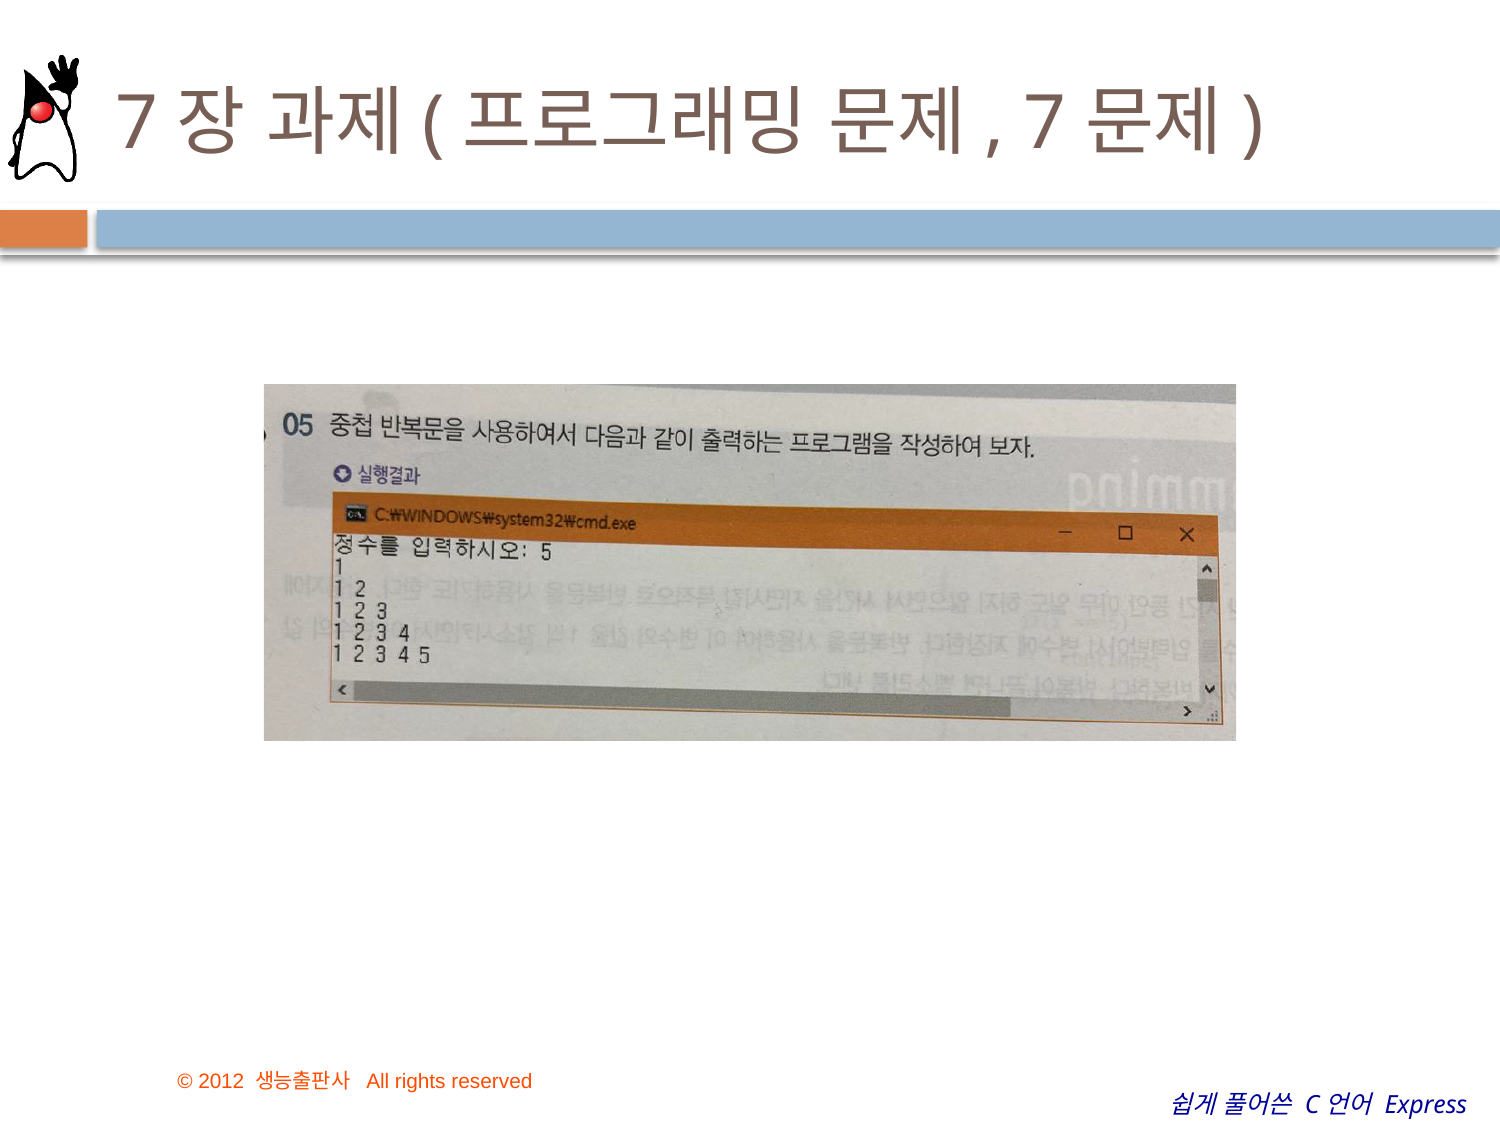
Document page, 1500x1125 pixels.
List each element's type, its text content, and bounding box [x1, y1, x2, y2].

picture [8, 55, 79, 182]
title 7장 과제(프로그래밍 문제, 7문제) [100, 37, 1438, 200]
picture [263, 383, 1237, 742]
